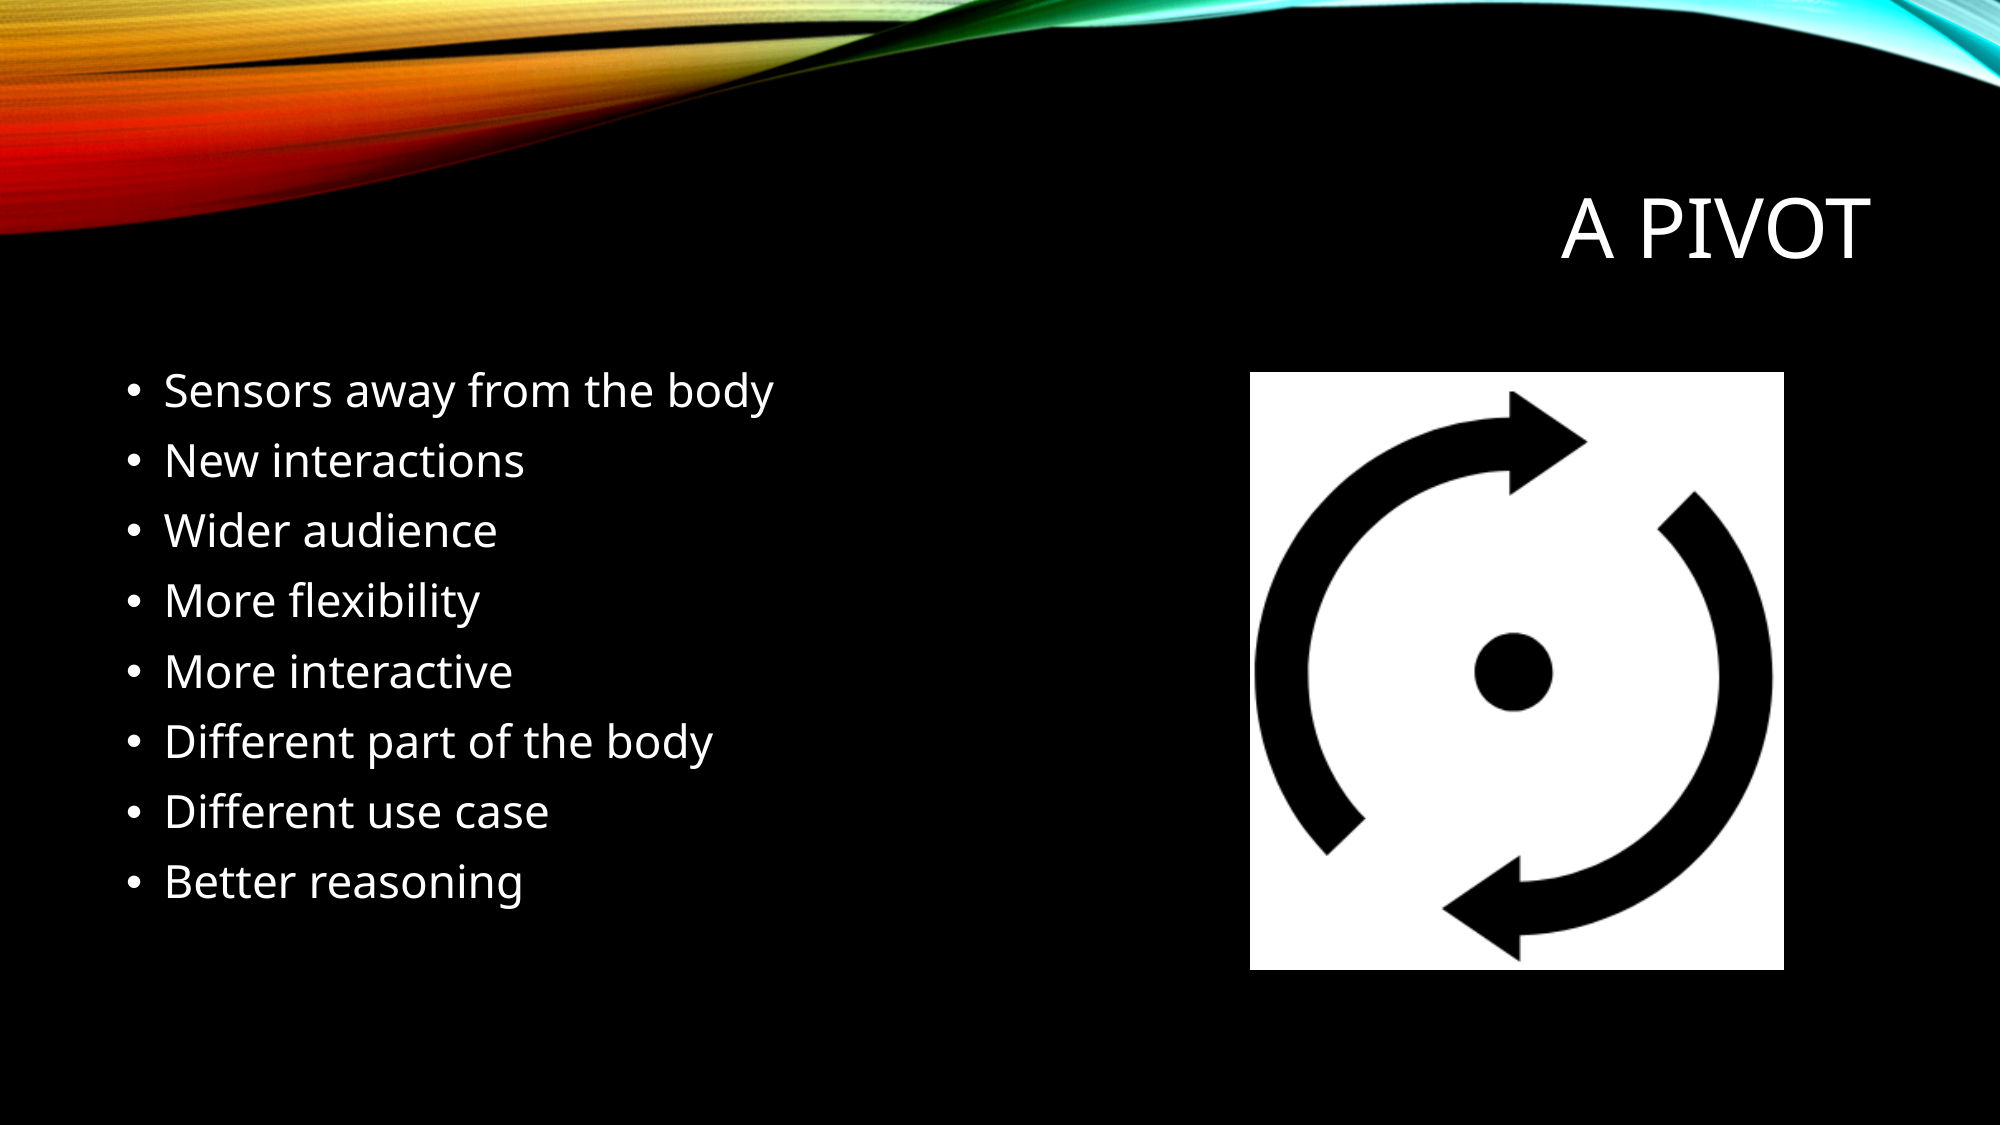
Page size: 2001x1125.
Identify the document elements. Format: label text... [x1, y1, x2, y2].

list Sensors away from the body New interactions Wider audience More flexibility More interactive Different part of the body Different use case Better reasoning [111, 360, 1066, 1021]
picture [1249, 372, 1784, 971]
picture [0, 0, 2000, 237]
title A pivot [474, 125, 1888, 338]
